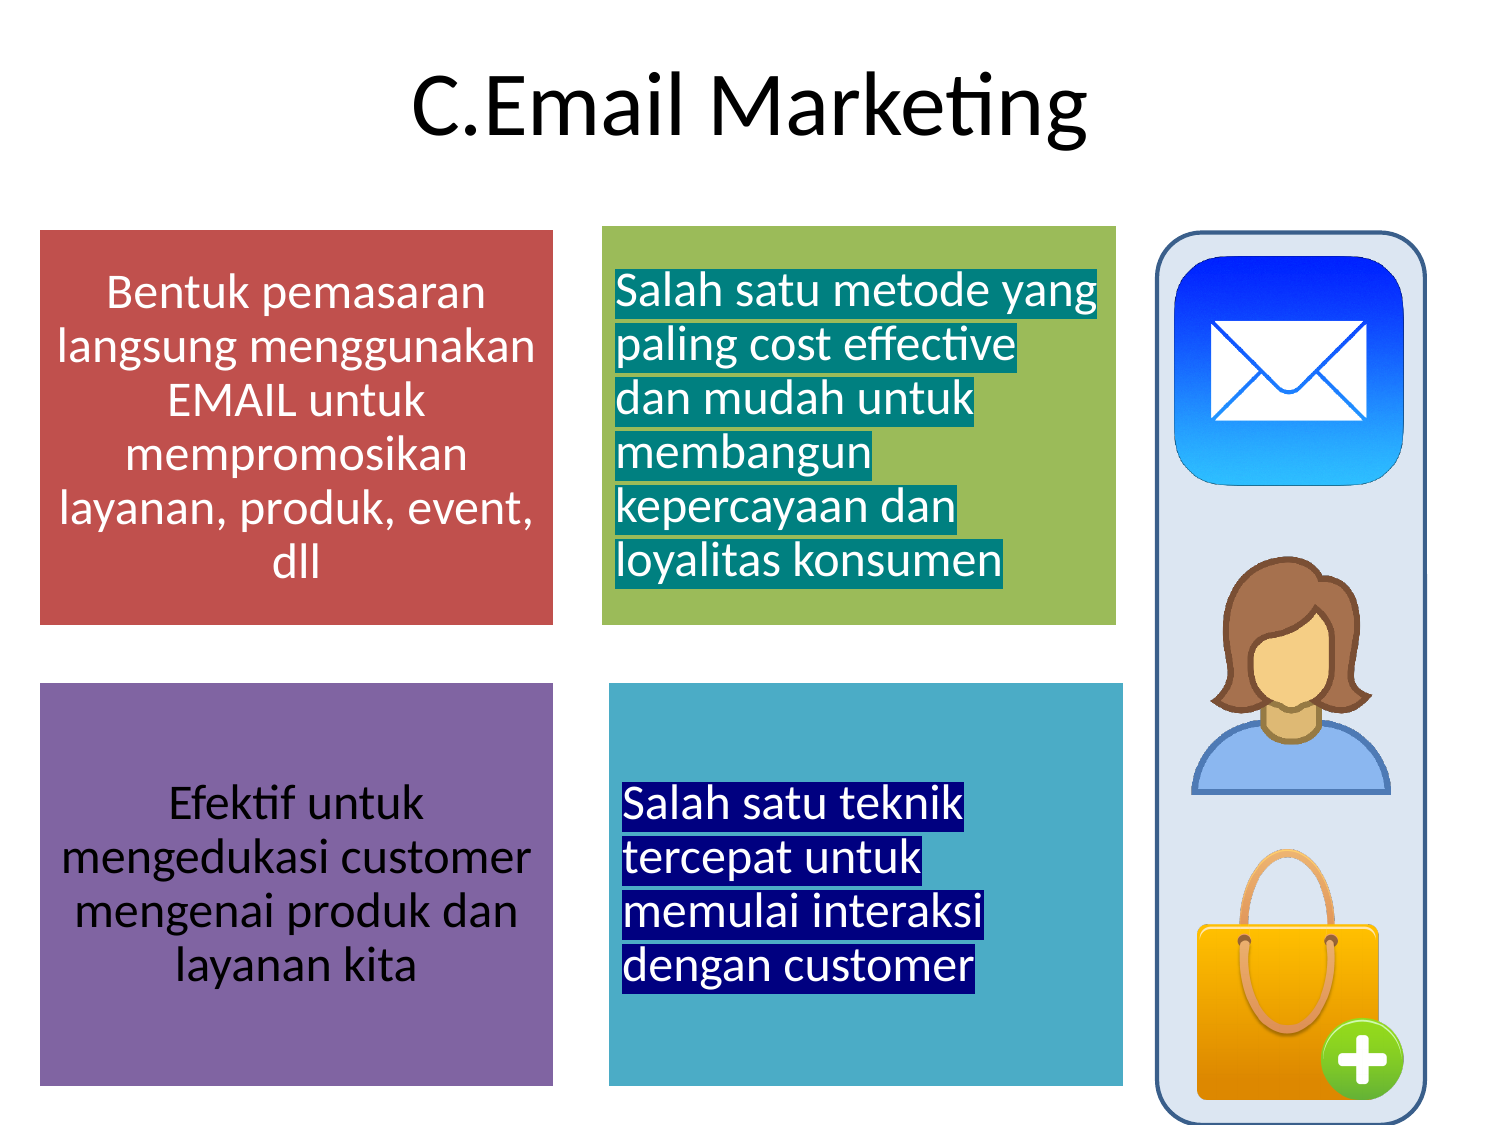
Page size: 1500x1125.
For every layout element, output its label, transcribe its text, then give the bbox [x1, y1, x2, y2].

picture [1156, 239, 1420, 503]
picture [1165, 550, 1417, 802]
text_box [1154, 263, 1428, 1125]
text_box [1177, 230, 1405, 237]
picture [1174, 849, 1426, 1101]
title C.Email Marketing [75, 29, 1425, 168]
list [37, 137, 1126, 1125]
